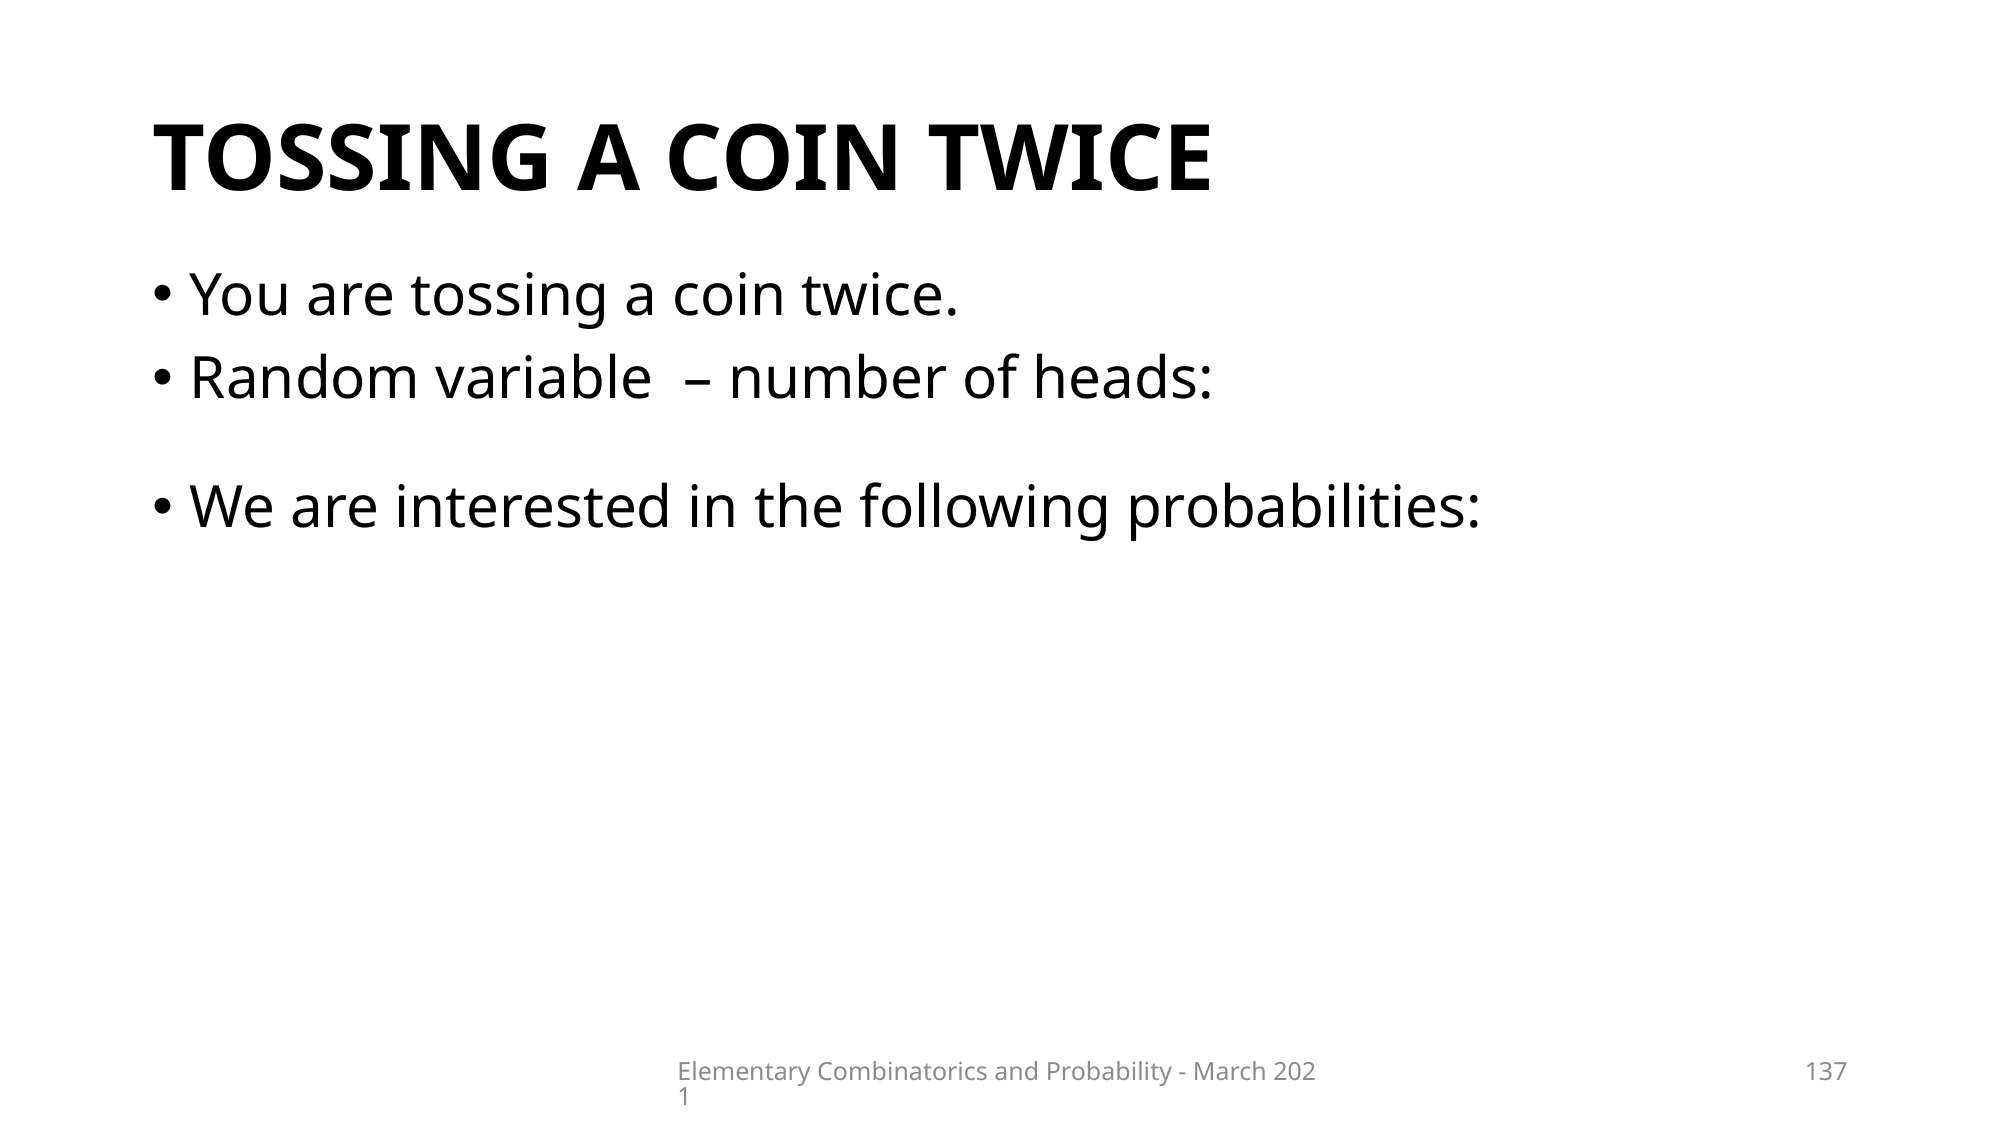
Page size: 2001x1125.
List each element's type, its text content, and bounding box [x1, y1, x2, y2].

title Tossing a coin twice [137, 52, 1863, 270]
footer Elementary Combinatorics and Probability - March 2021 [662, 1042, 1338, 1103]
slide_number 137 [1412, 1042, 1863, 1103]
